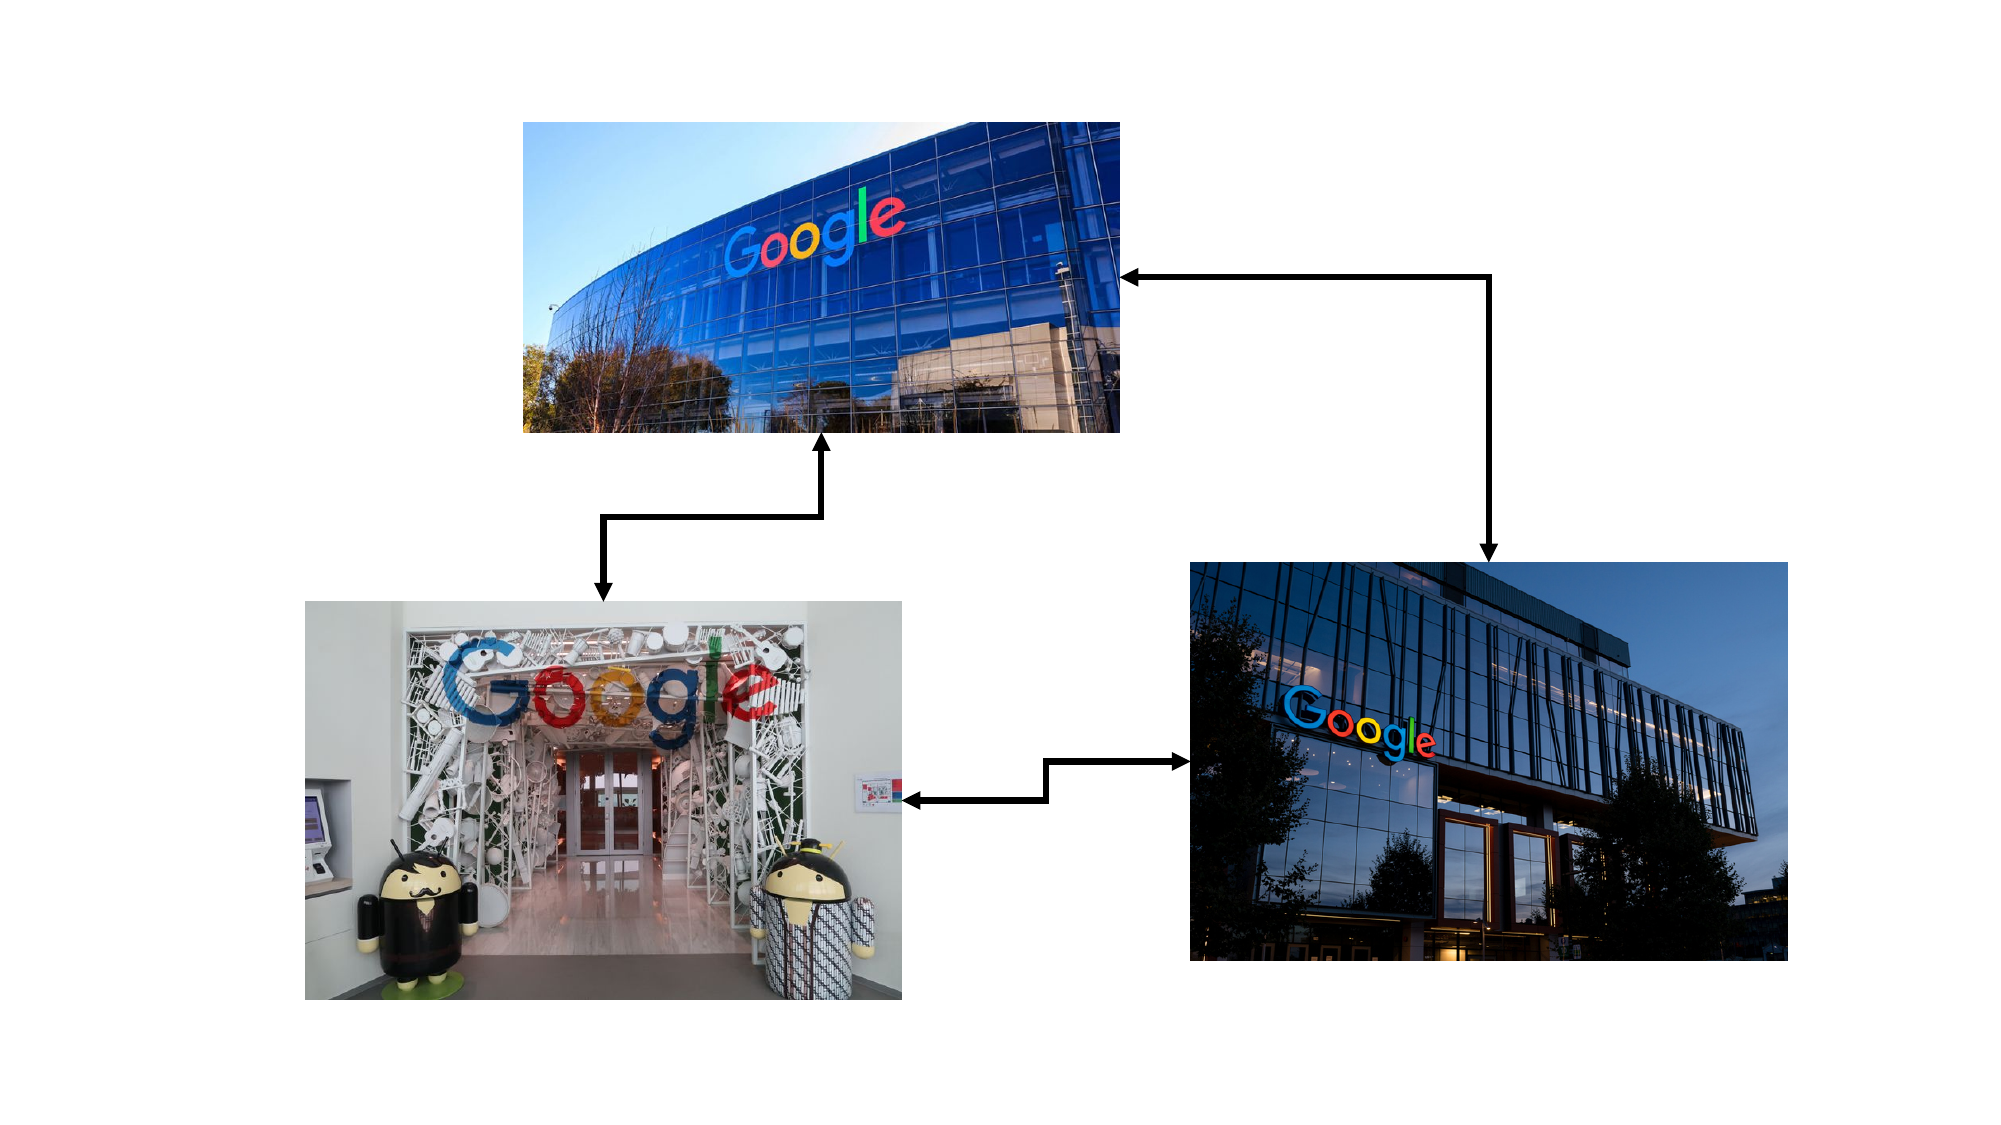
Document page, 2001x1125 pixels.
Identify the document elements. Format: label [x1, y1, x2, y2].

list [523, 122, 1120, 433]
text_box [1119, 277, 1489, 563]
text_box [627, 407, 798, 626]
text_box [901, 761, 1191, 801]
picture [1190, 562, 1788, 961]
picture [305, 601, 902, 1000]
